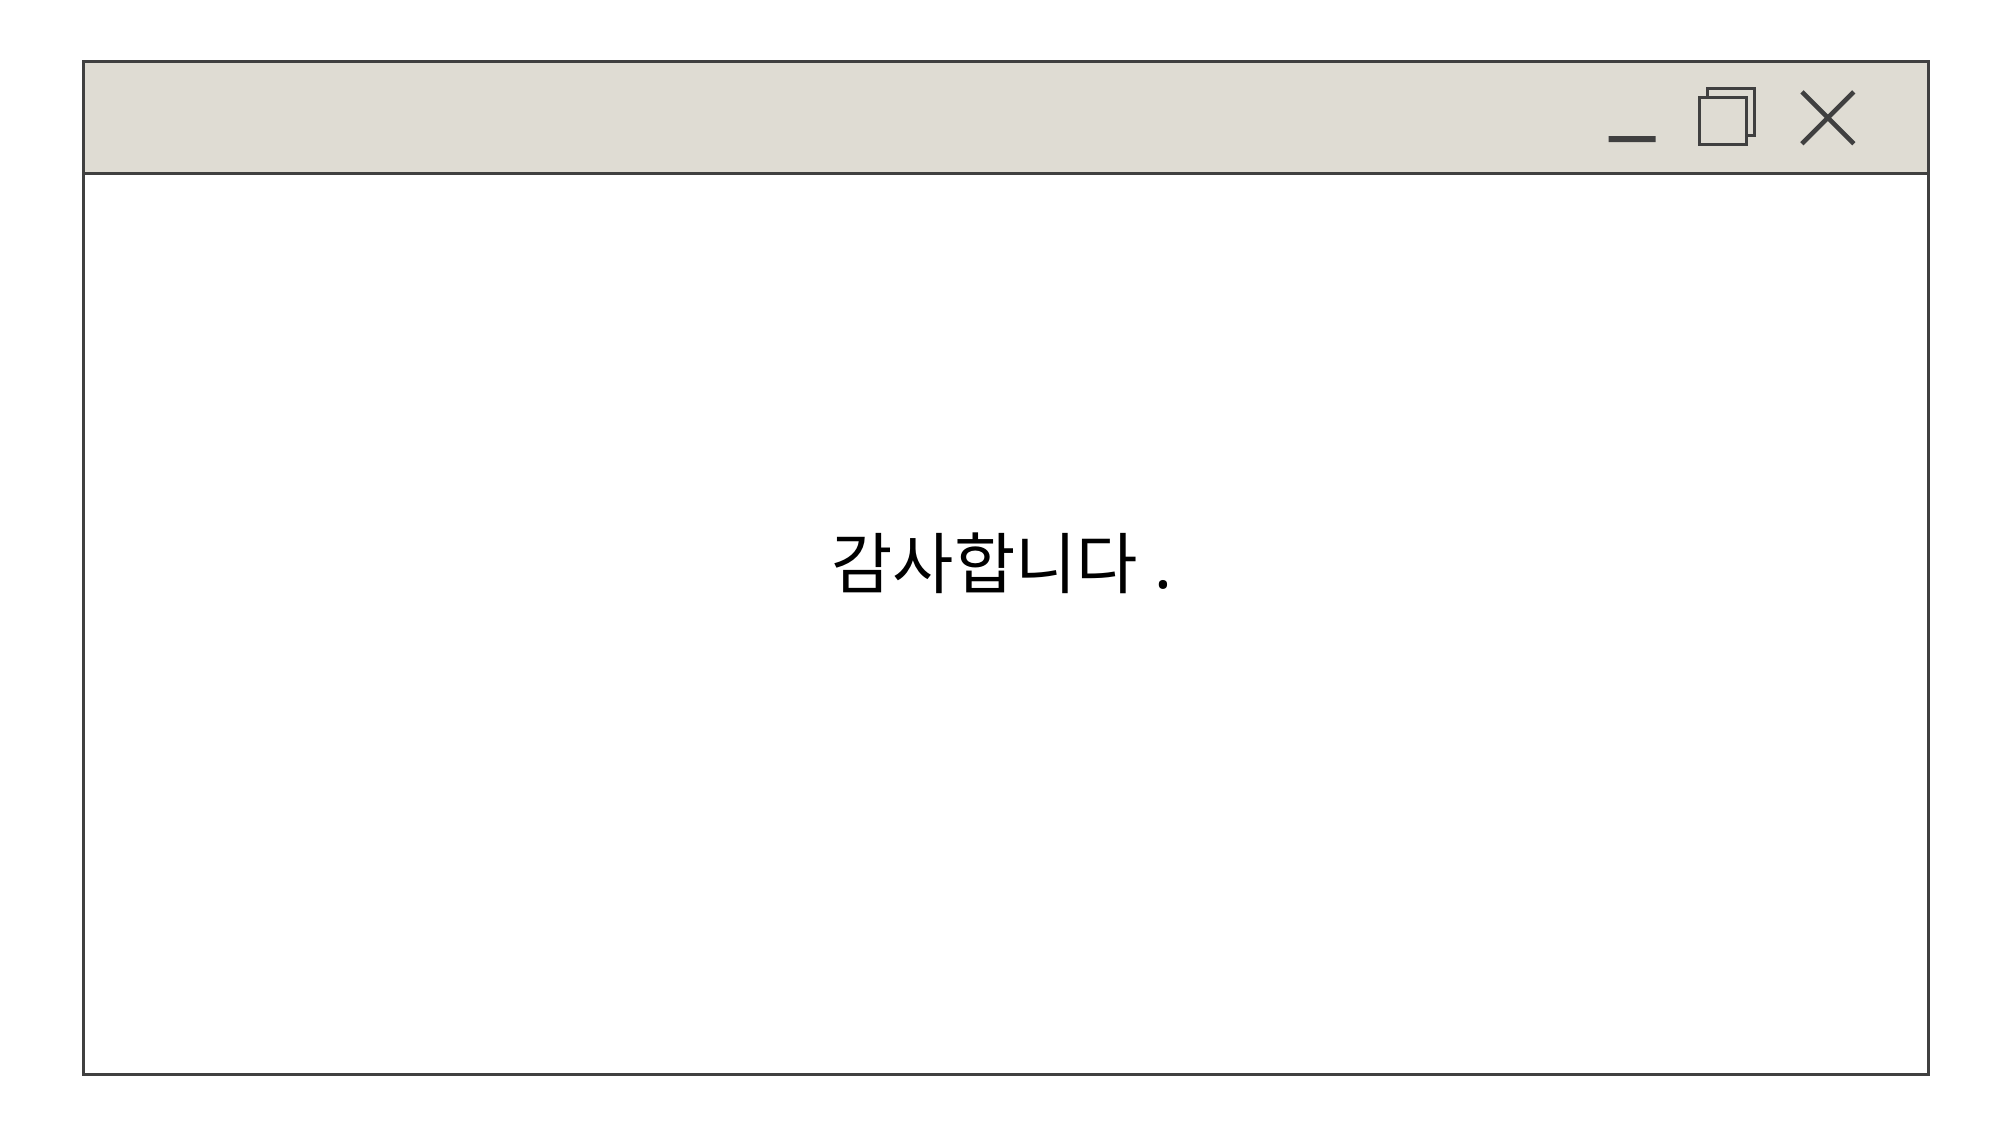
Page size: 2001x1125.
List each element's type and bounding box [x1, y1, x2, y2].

text_box [83, 61, 1929, 1075]
